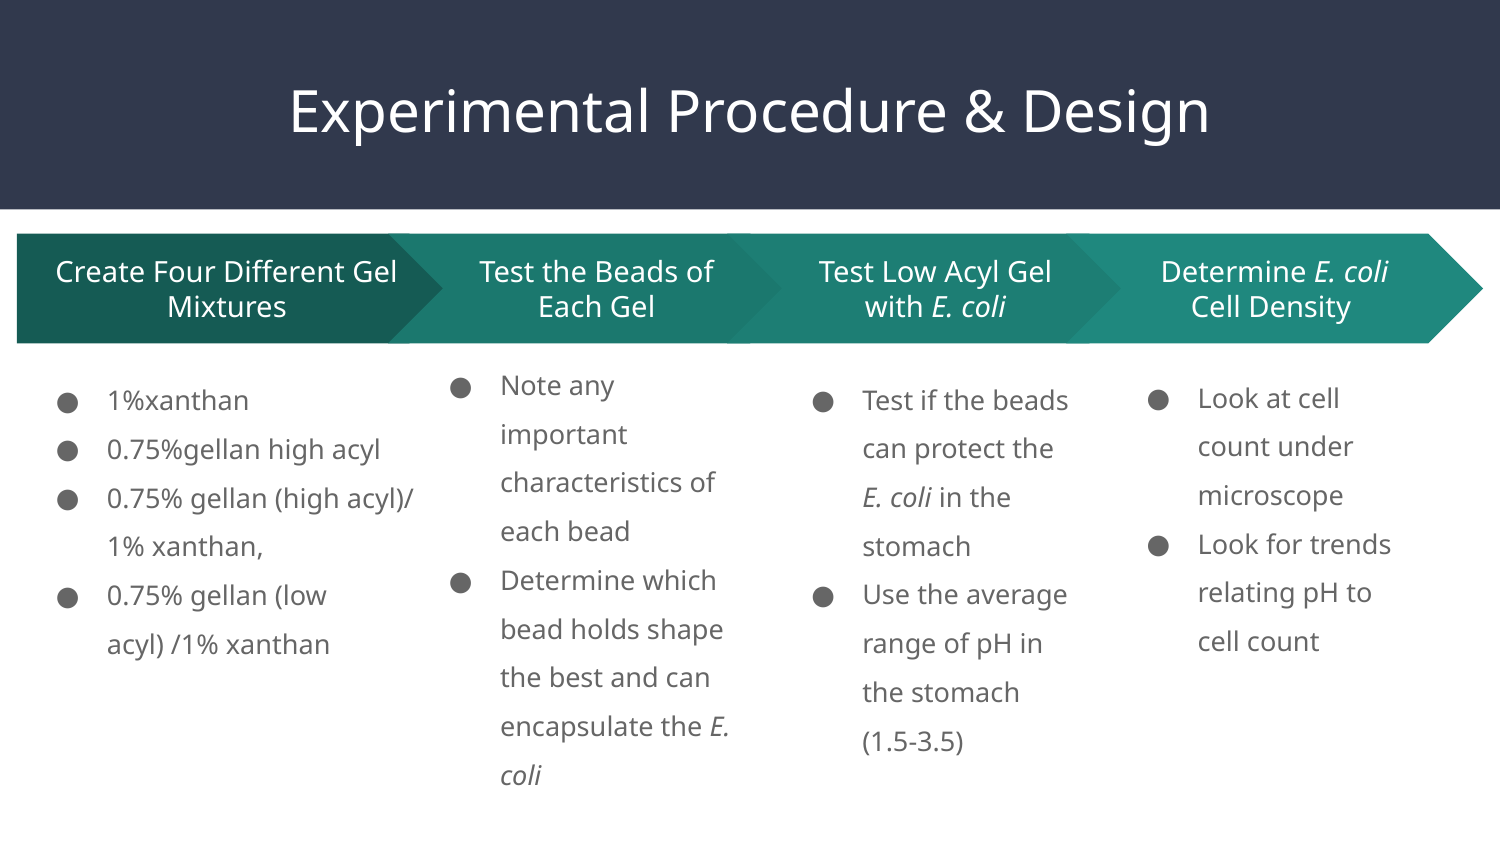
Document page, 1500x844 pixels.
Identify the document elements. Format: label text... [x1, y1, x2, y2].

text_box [726, 233, 1145, 781]
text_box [387, 233, 724, 734]
title Experimental Procedure & Design [51, 58, 1449, 162]
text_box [1065, 233, 1484, 716]
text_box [16, 233, 385, 716]
